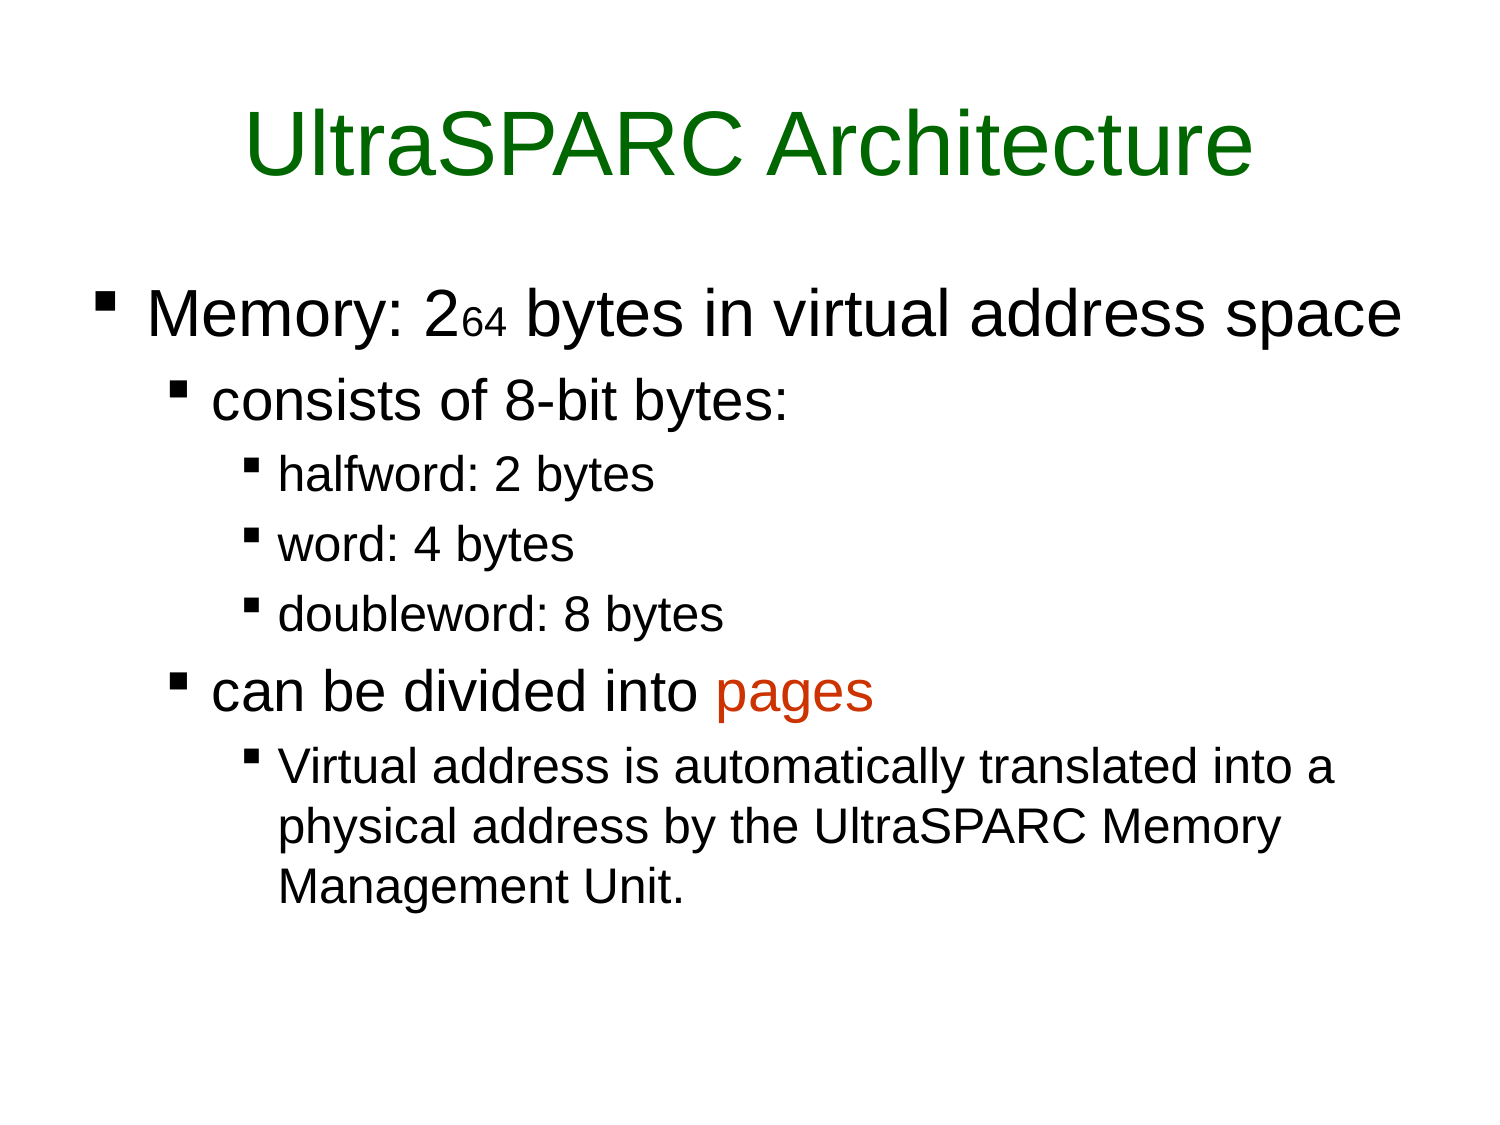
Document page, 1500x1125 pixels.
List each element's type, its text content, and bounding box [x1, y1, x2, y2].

title UltraSPARC Architecture [74, 44, 1426, 233]
list Memory: 264 bytes in virtual address space consists of 8-bit bytes: halfword: 2 bytes word: 4 bytes doubleword: 8 bytes can be divided into pages Virtual address is automatically translated into a physical address by the UltraSPARC Memory Management Unit. [74, 262, 1421, 1039]
